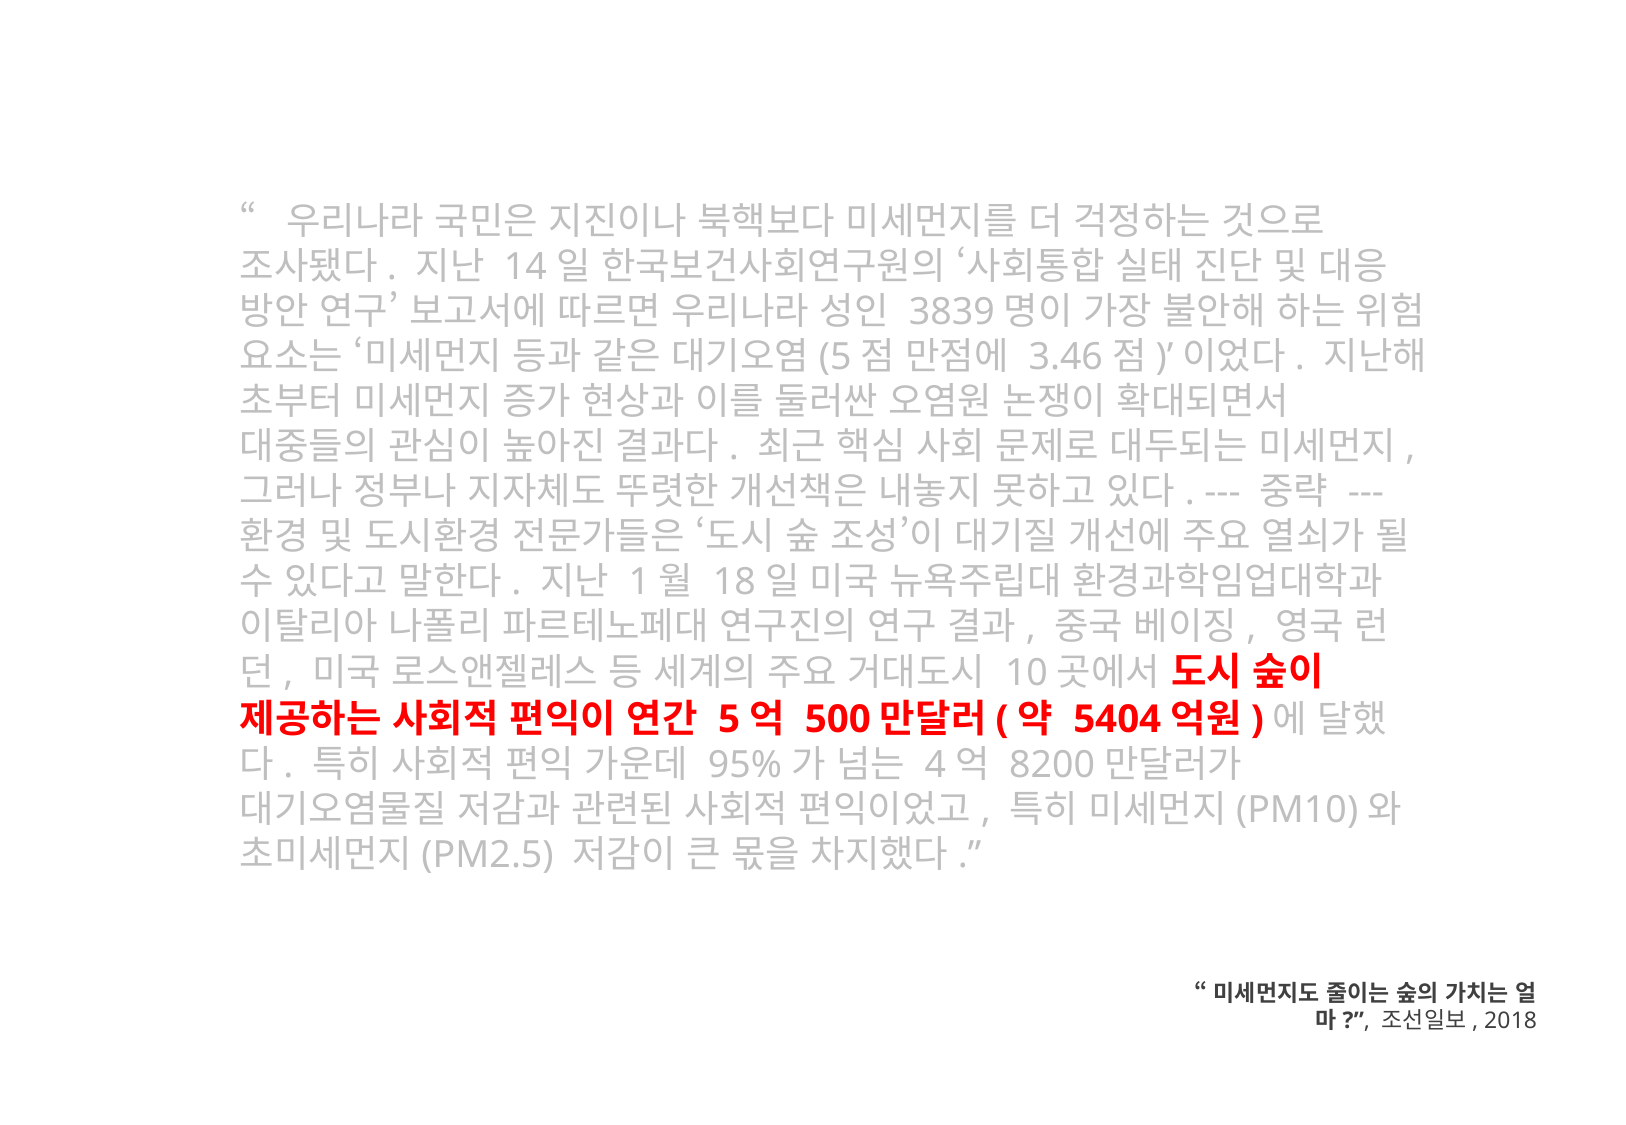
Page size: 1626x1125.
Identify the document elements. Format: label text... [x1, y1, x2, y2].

text_box “우리나라 국민은 지진이나 북핵보다 미세먼지를 더 걱정하는 것으로 조사됐다. 지난 14일 한국보건사회연구원의 ‘사회통합 실태 진단 및 대응 방안 연구’ 보고서에 따르면 우리나라 성인 3839명이 가장 불안해 하는 위험 요소는 ‘미세먼지 등과 같은 대기오염(5점 만점에 3.46점)’이었다. 지난해 초부터 미세먼지 증가 현상과 이를 둘러싼 오염원 논쟁이 확대되면서 대중들의 관심이 높아진 결과다. 최근 핵심 사회 문제로 대두되는 미세먼지, 그러나 정부나 지자체도 뚜렷한 개선책은 내놓지 못하고 있다. --- 중략 --- 환경 및 도시환경 전문가들은 ‘도시 숲 조성’이 대기질 개선에 주요 열쇠가 될 수 있다고 말한다. 지난 1월 18일 미국 뉴욕주립대 환경과학임업대학과 이탈리아 나폴리 파르테노페대 연구진의 연구 결과, 중국 베이징, 영국 런던, 미국 로스앤젤레스 등 세계의 주요 거대도시 10곳에서 도시 숲이 제공하는 사회적 편익이 연간 5억 500만달러(약 5404억원)에 달했다. 특히 사회적 편익 가운데 95%가 넘는 4억 8200만달러가 대기오염물질 저감과 관련된 사회적 편익이었고, 특히 미세먼지(PM10)와 초미세먼지(PM2.5) 저감이 큰 몫을 차지했다.” [225, 189, 1450, 883]
text_box “미세먼지도 줄이는 숲의 가치는 얼마?”, 조선일보, 2018 [1147, 970, 1553, 1041]
